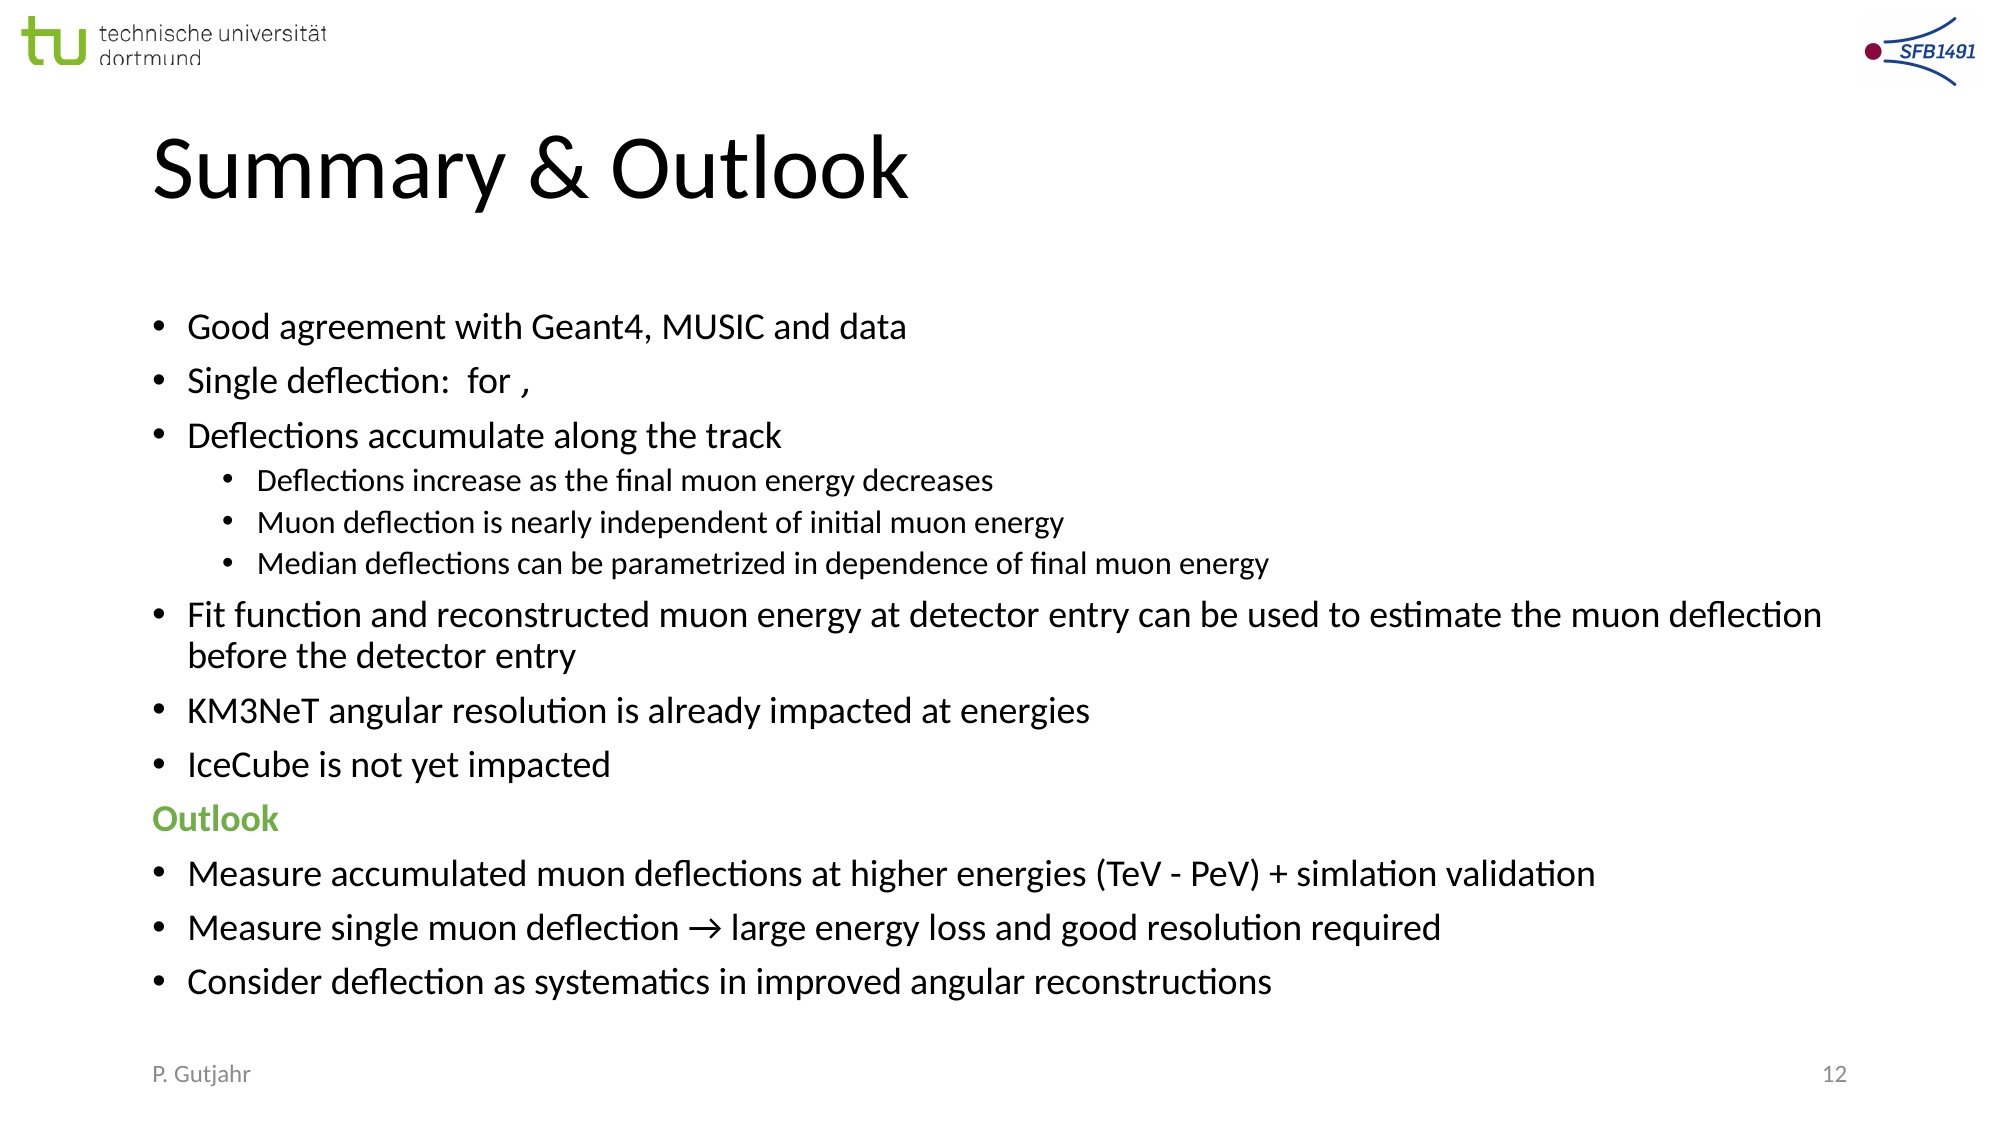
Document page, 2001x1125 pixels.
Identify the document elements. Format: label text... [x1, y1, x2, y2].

picture [1862, 14, 1979, 89]
picture [21, 15, 326, 65]
title Summary & Outlook [137, 59, 1863, 278]
slide_number 12 [1412, 1042, 1863, 1103]
slide_number P. Gutjahr [137, 1042, 588, 1103]
